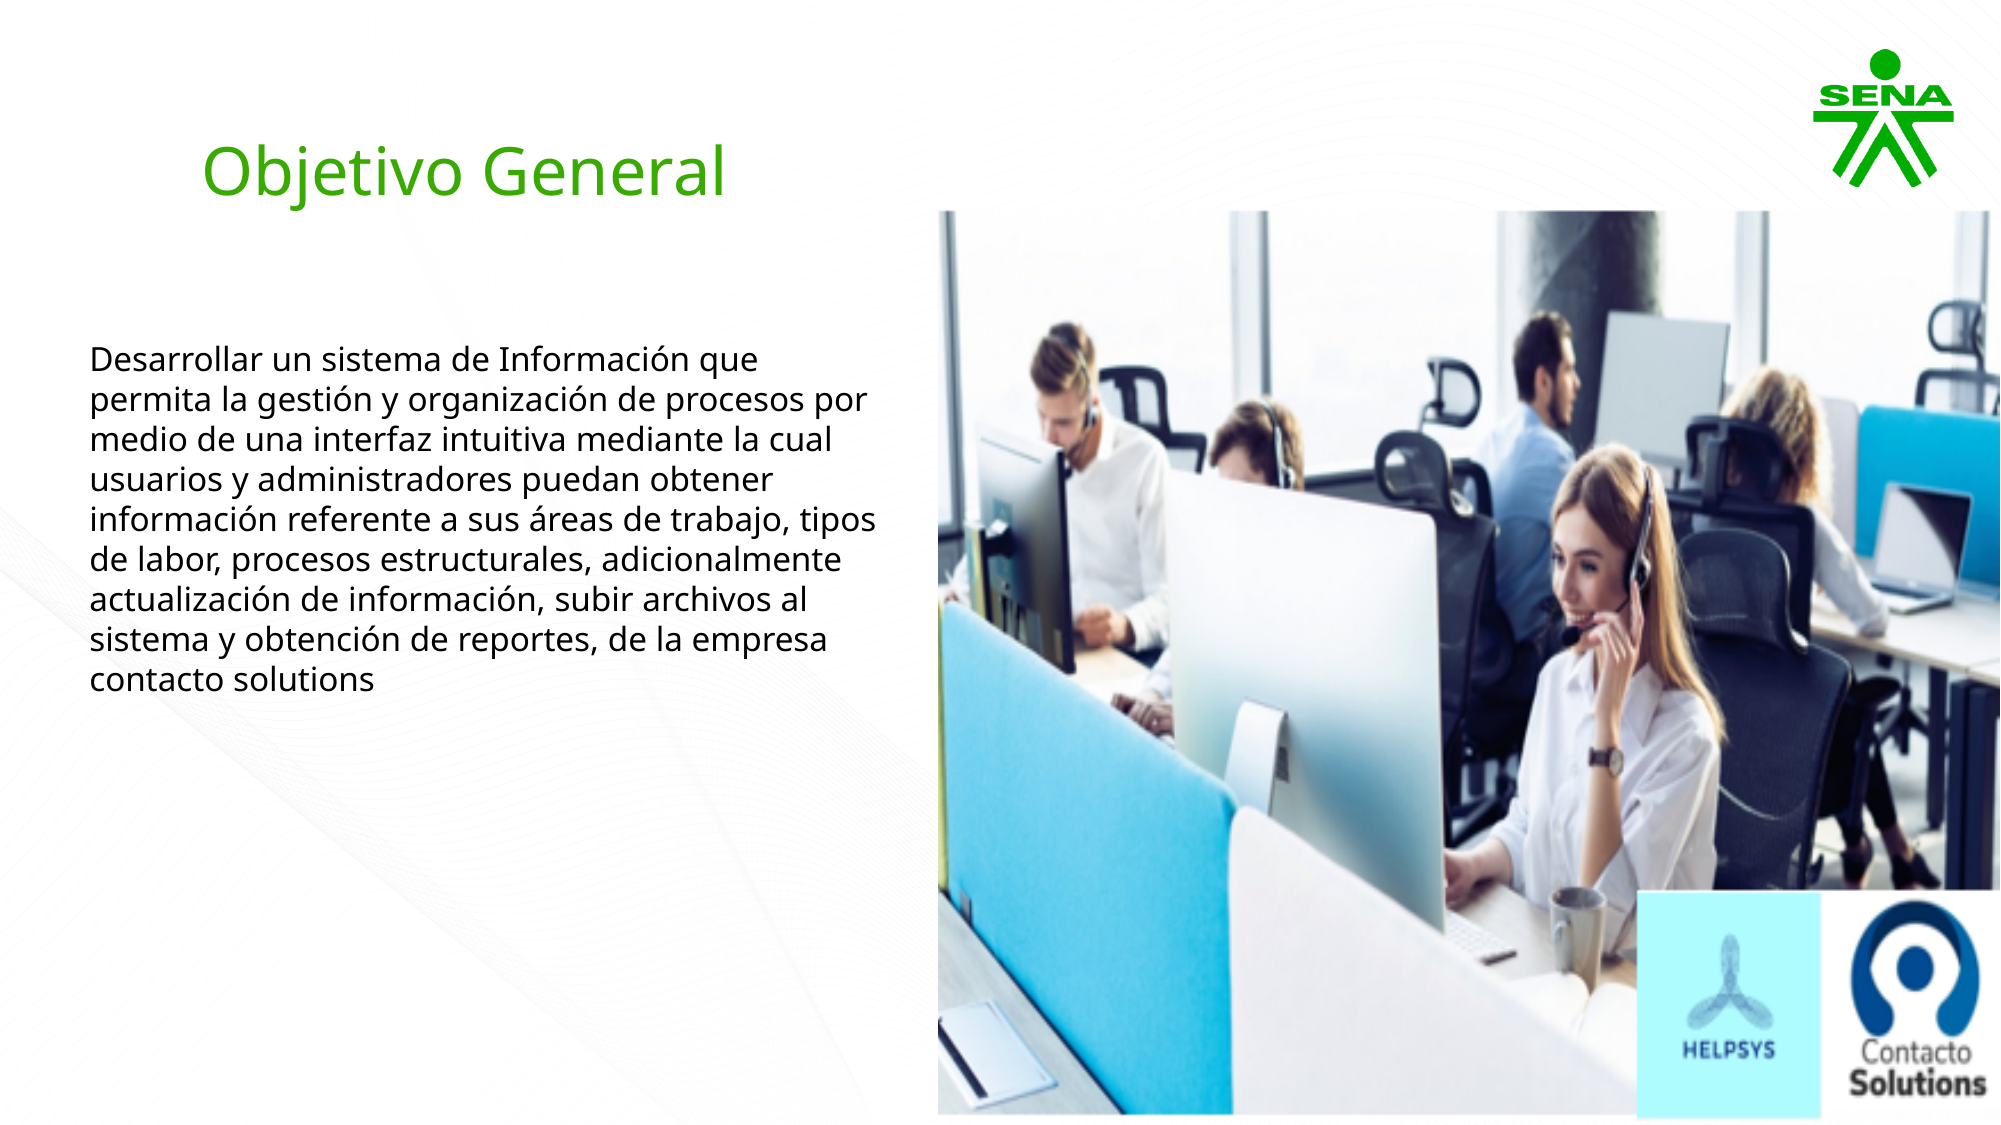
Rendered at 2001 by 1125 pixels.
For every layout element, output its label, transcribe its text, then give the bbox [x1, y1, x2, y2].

text_box Objetivo General [90, 51, 840, 155]
picture [0, 0, 2000, 1125]
text_box Desarrollar un sistema de Información que permita la gestión y organización de procesos por medio de una interfaz intuitiva mediante la cual usuarios y administradores puedan obtener información referente a sus áreas de trabajo, tipos de labor, procesos estructurales, adicionalmente actualización de información, subir archivos al sistema y obtención de reportes, de la empresa contacto solutions [74, 251, 902, 705]
